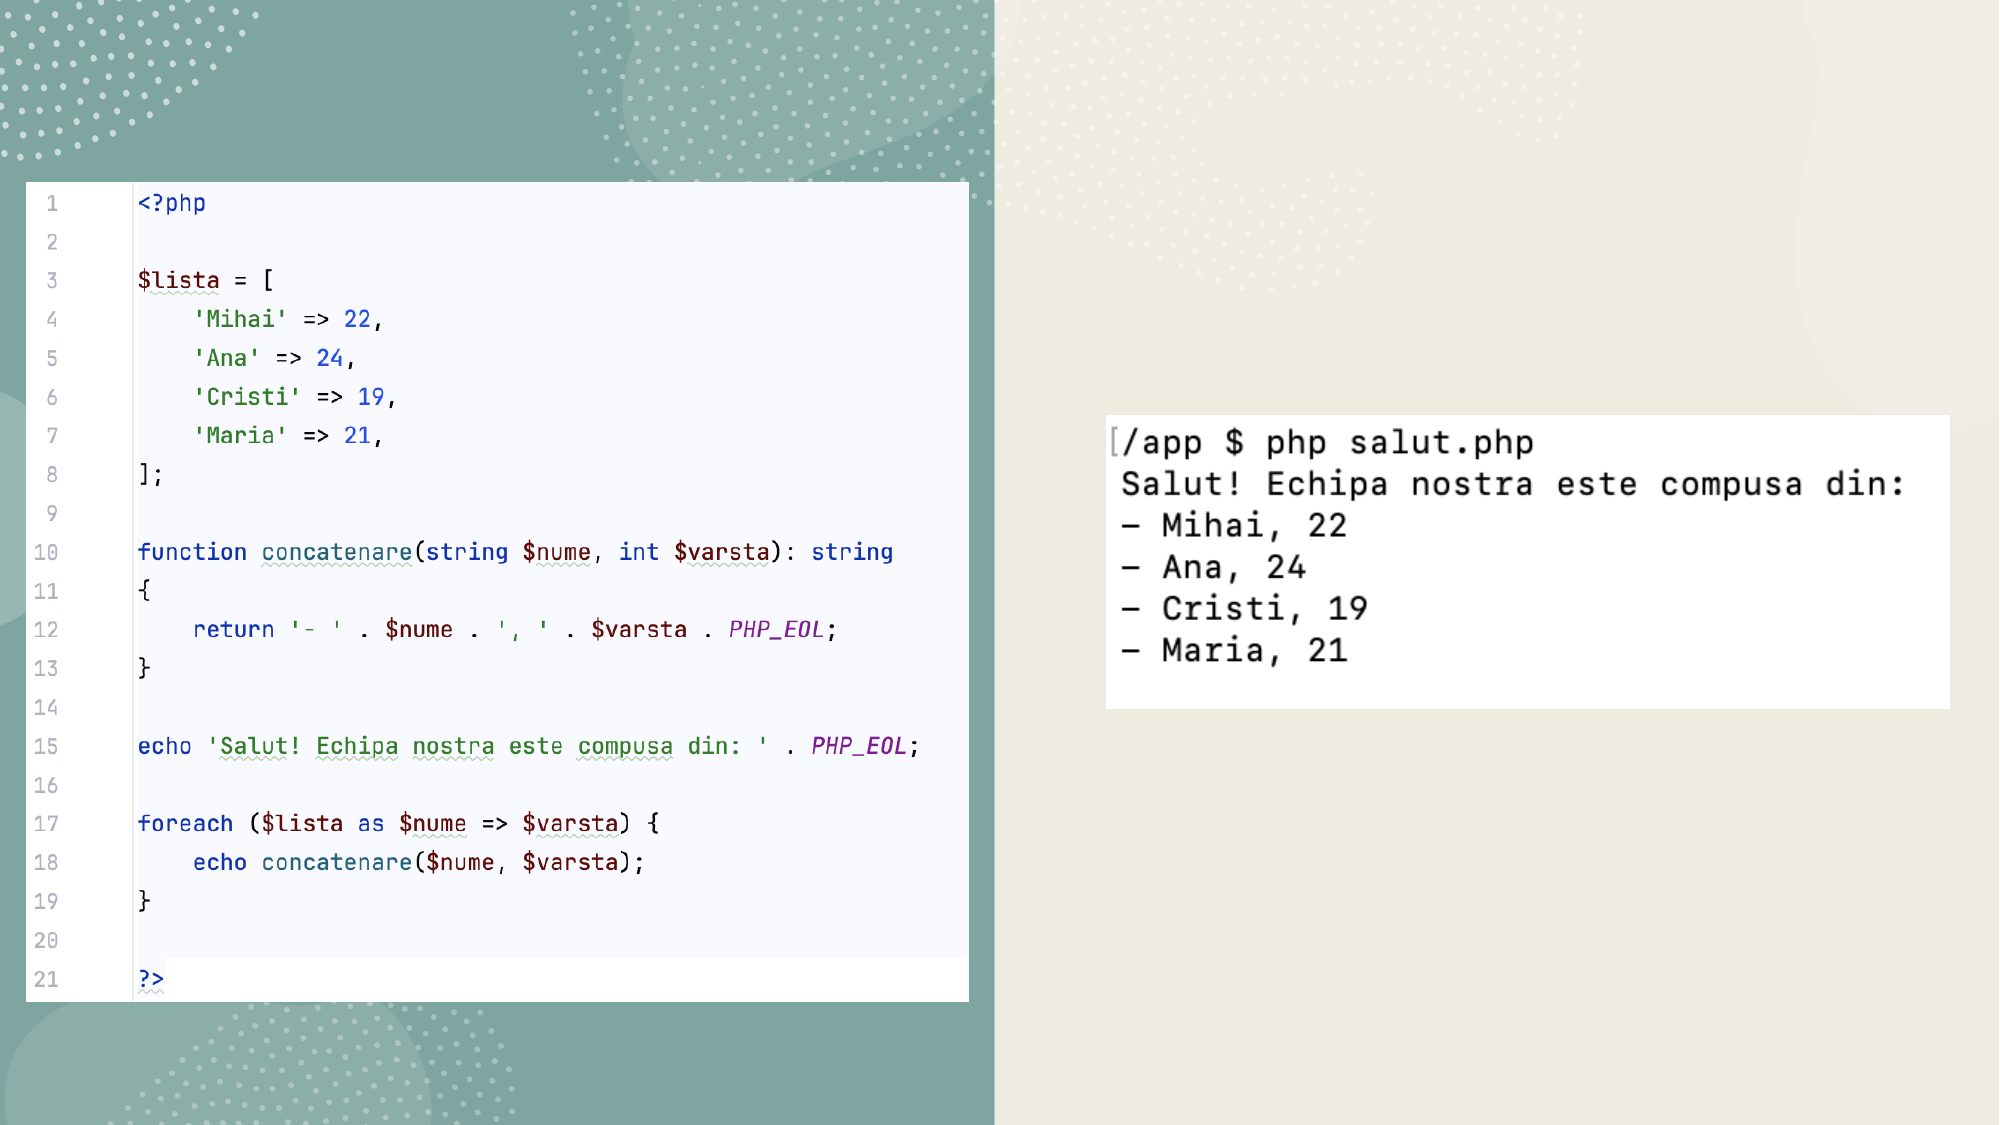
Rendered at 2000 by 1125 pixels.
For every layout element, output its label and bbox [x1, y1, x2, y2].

picture [1106, 415, 1951, 710]
picture [25, 181, 969, 1002]
text_box [0, 0, 2000, 1125]
